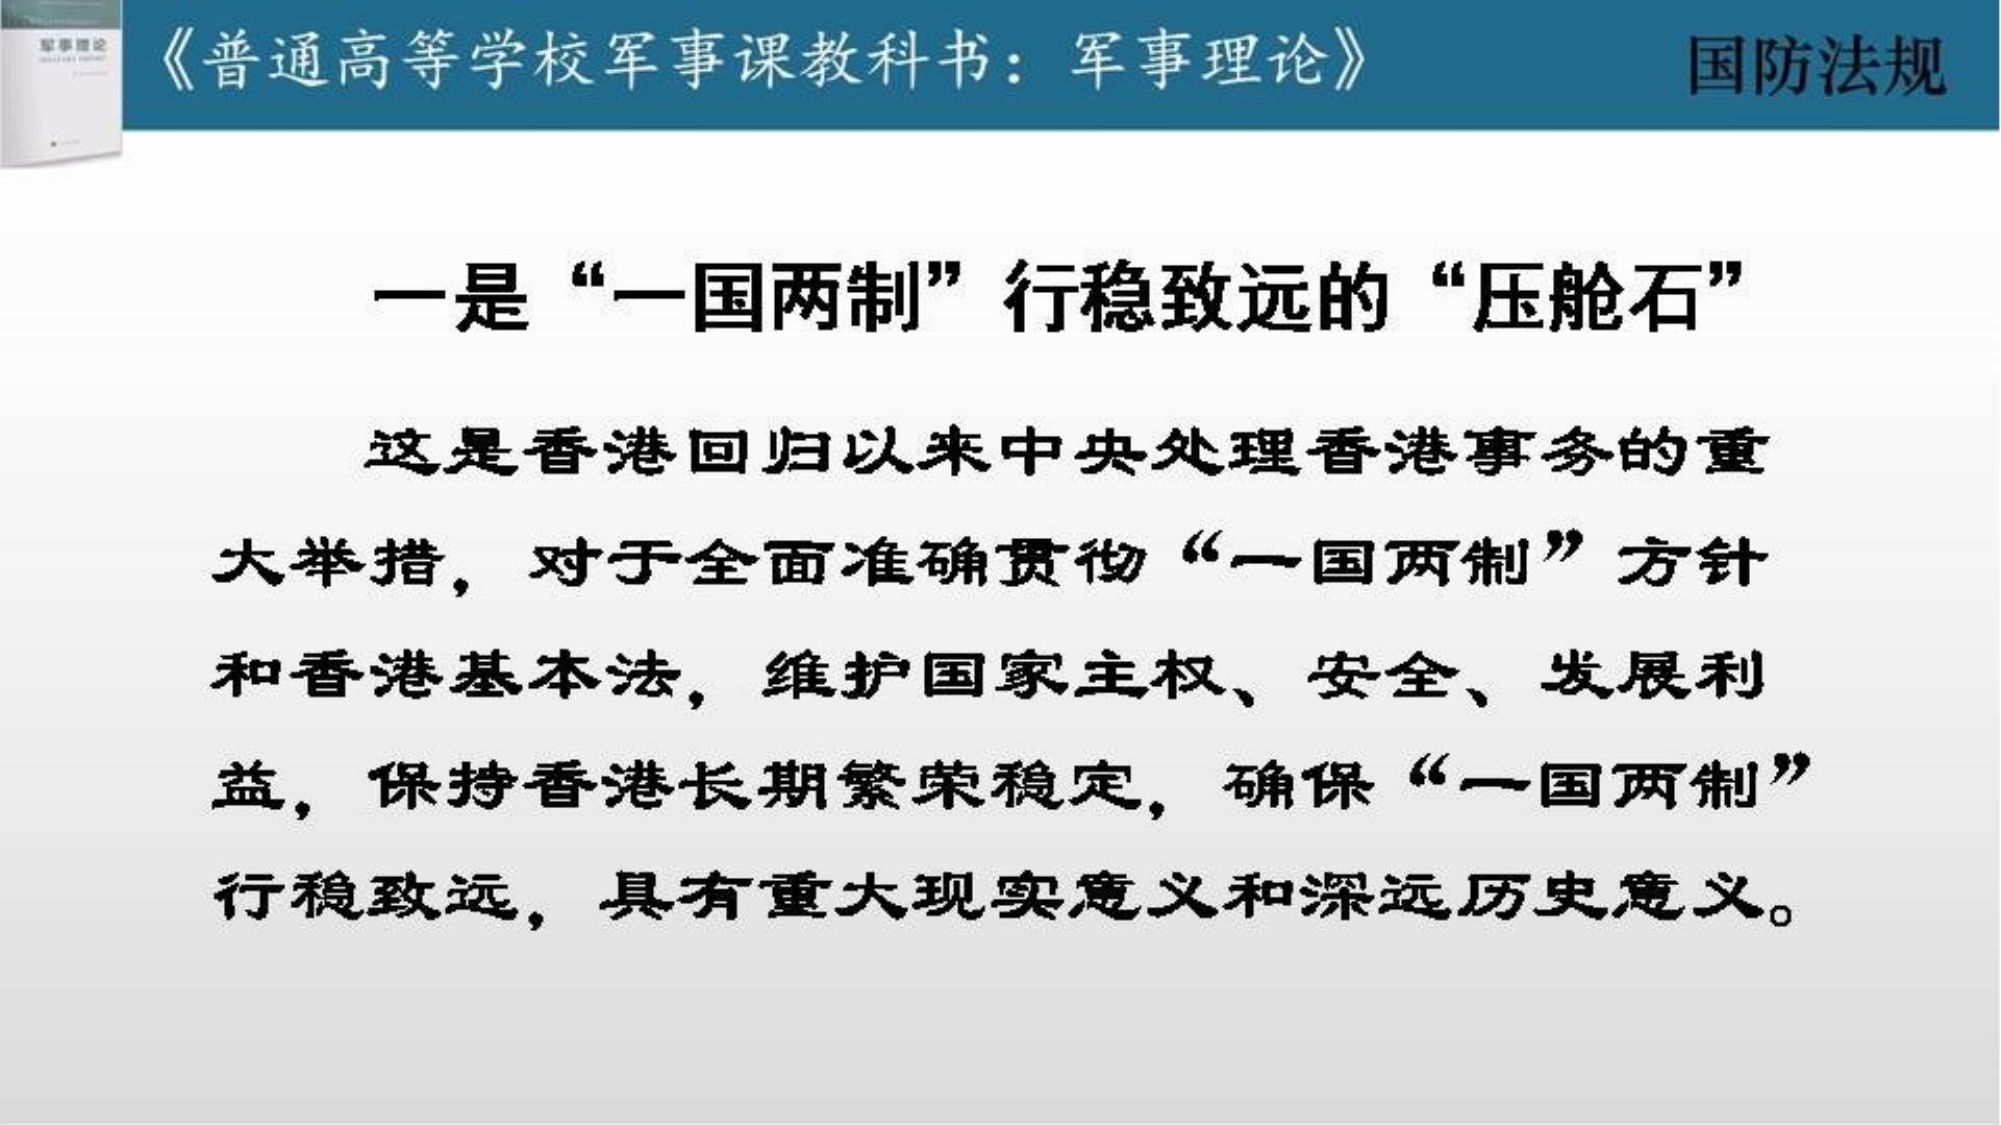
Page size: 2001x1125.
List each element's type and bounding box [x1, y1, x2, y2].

text_box [0, 0, 2000, 1125]
